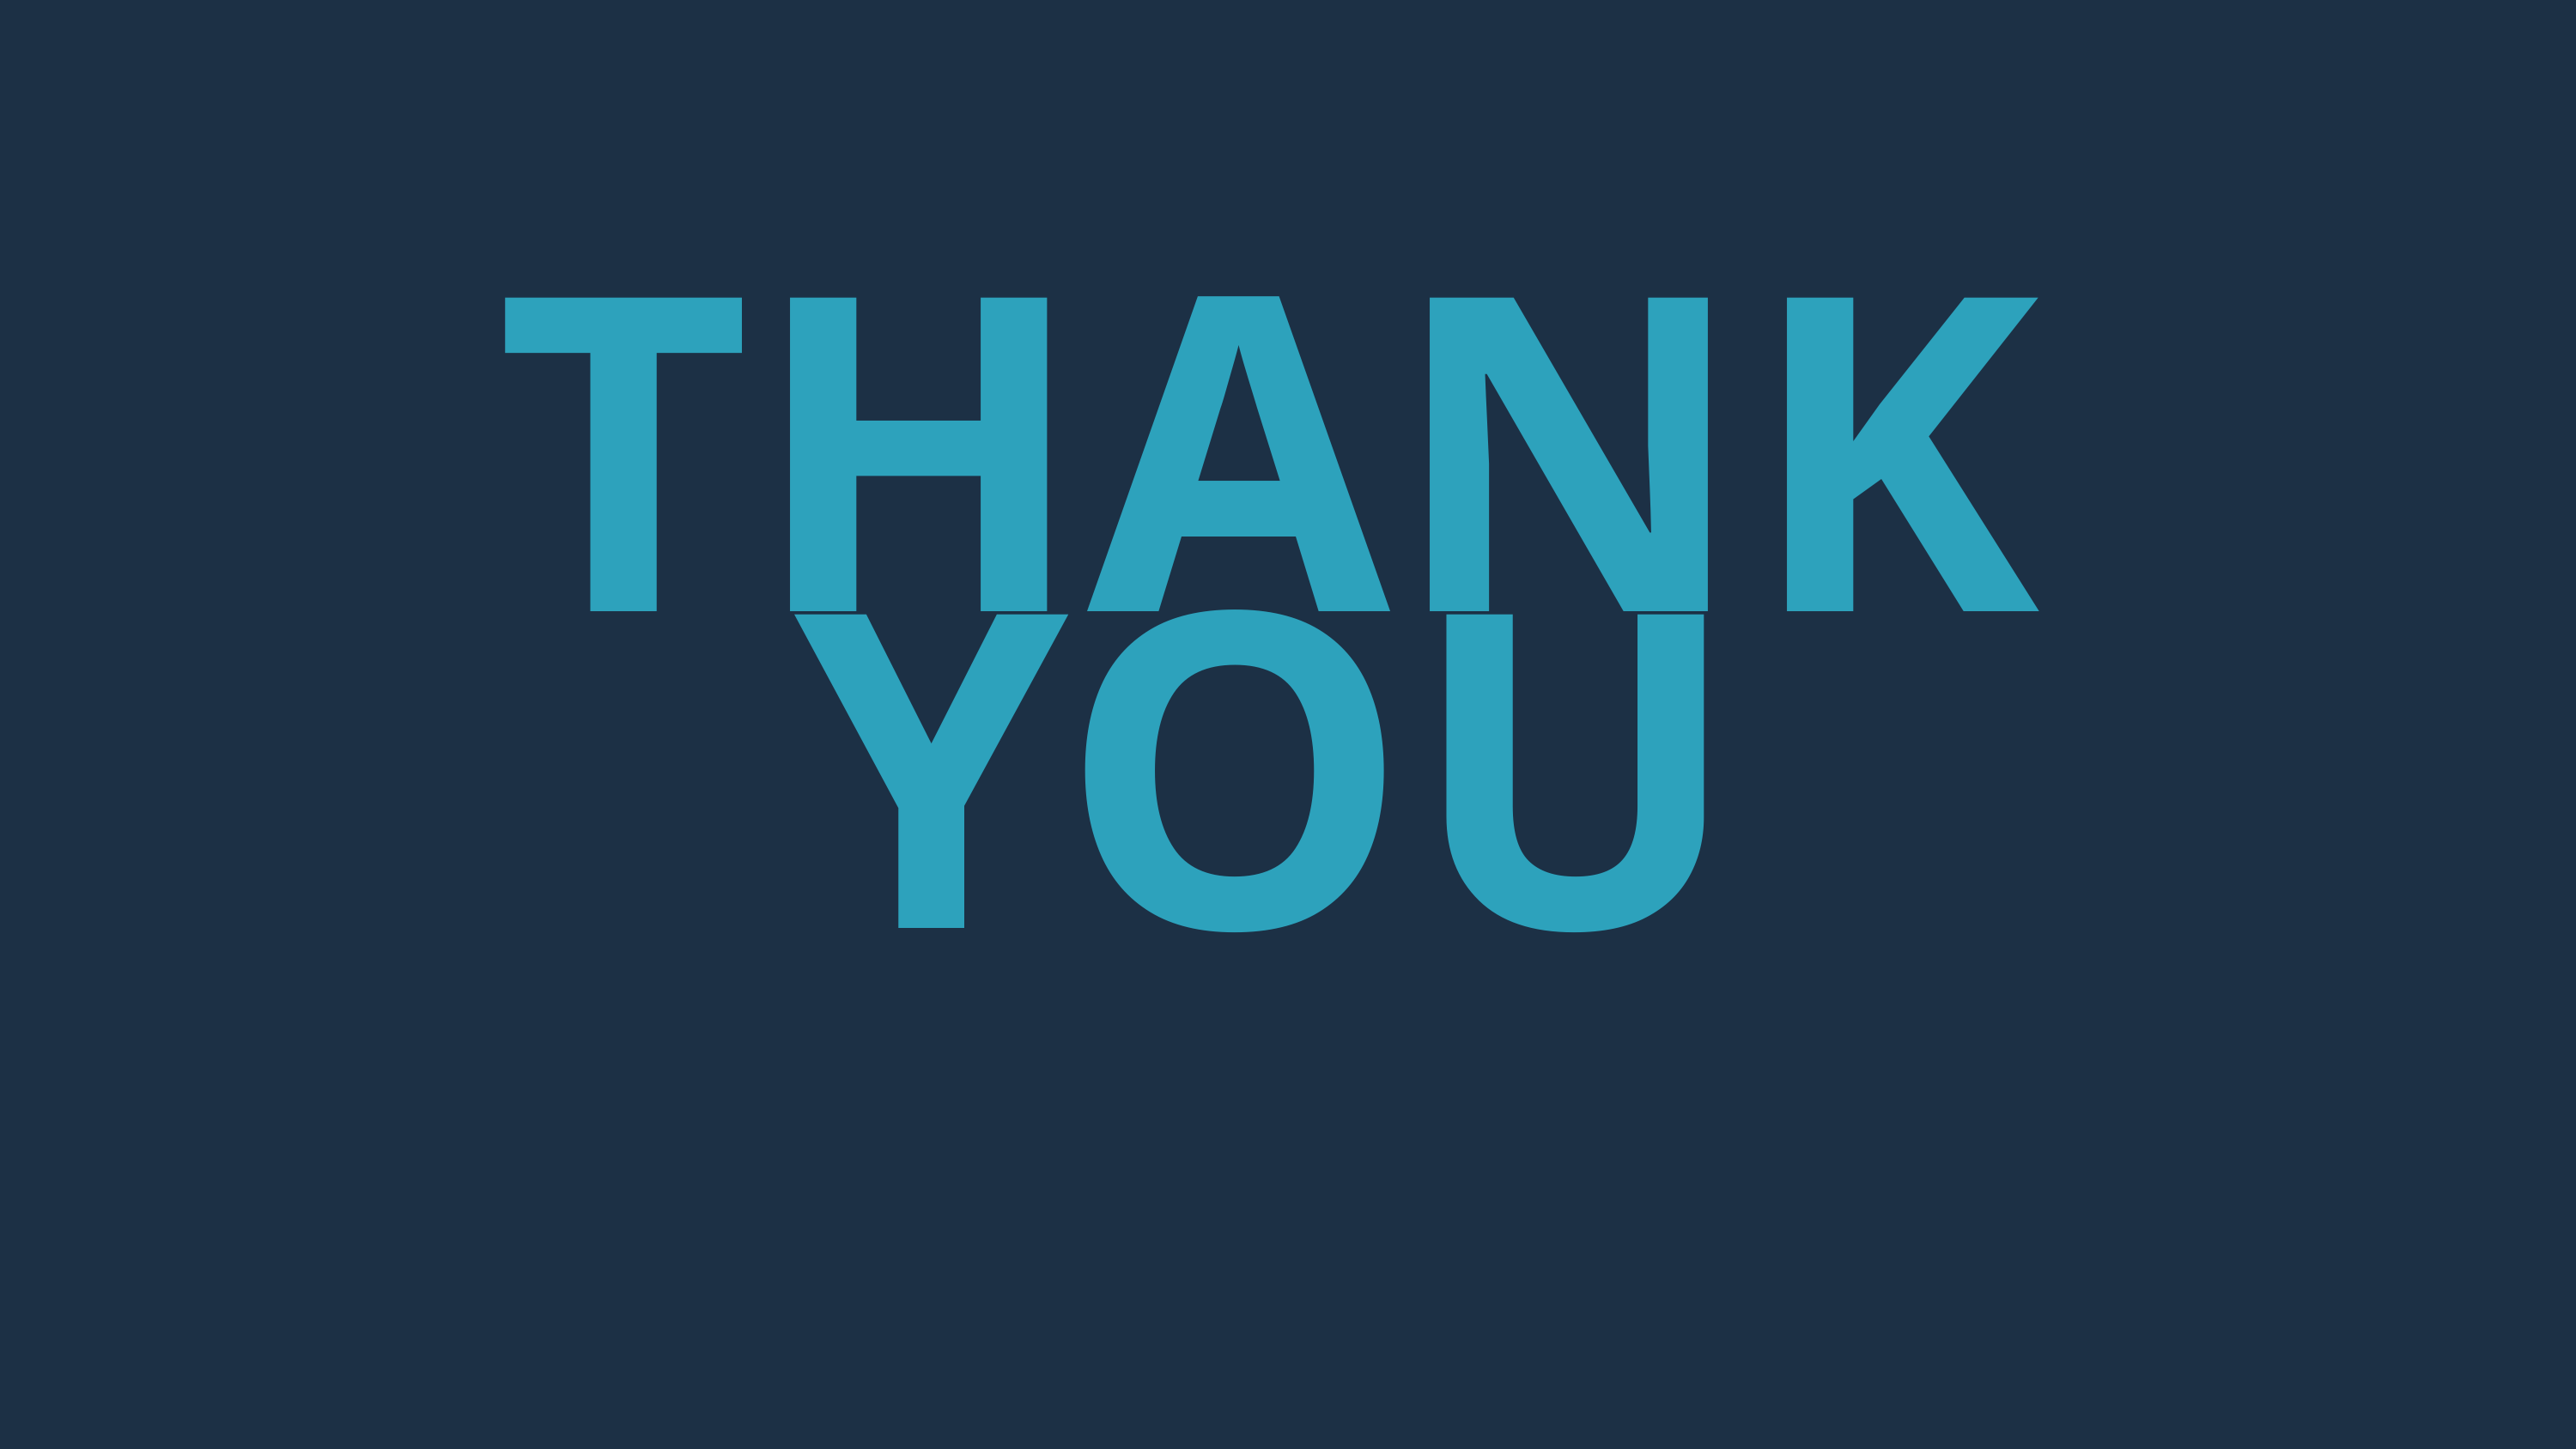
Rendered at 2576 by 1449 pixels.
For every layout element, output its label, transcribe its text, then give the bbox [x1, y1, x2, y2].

text_box THANK YOU [336, 383, 2201, 1016]
